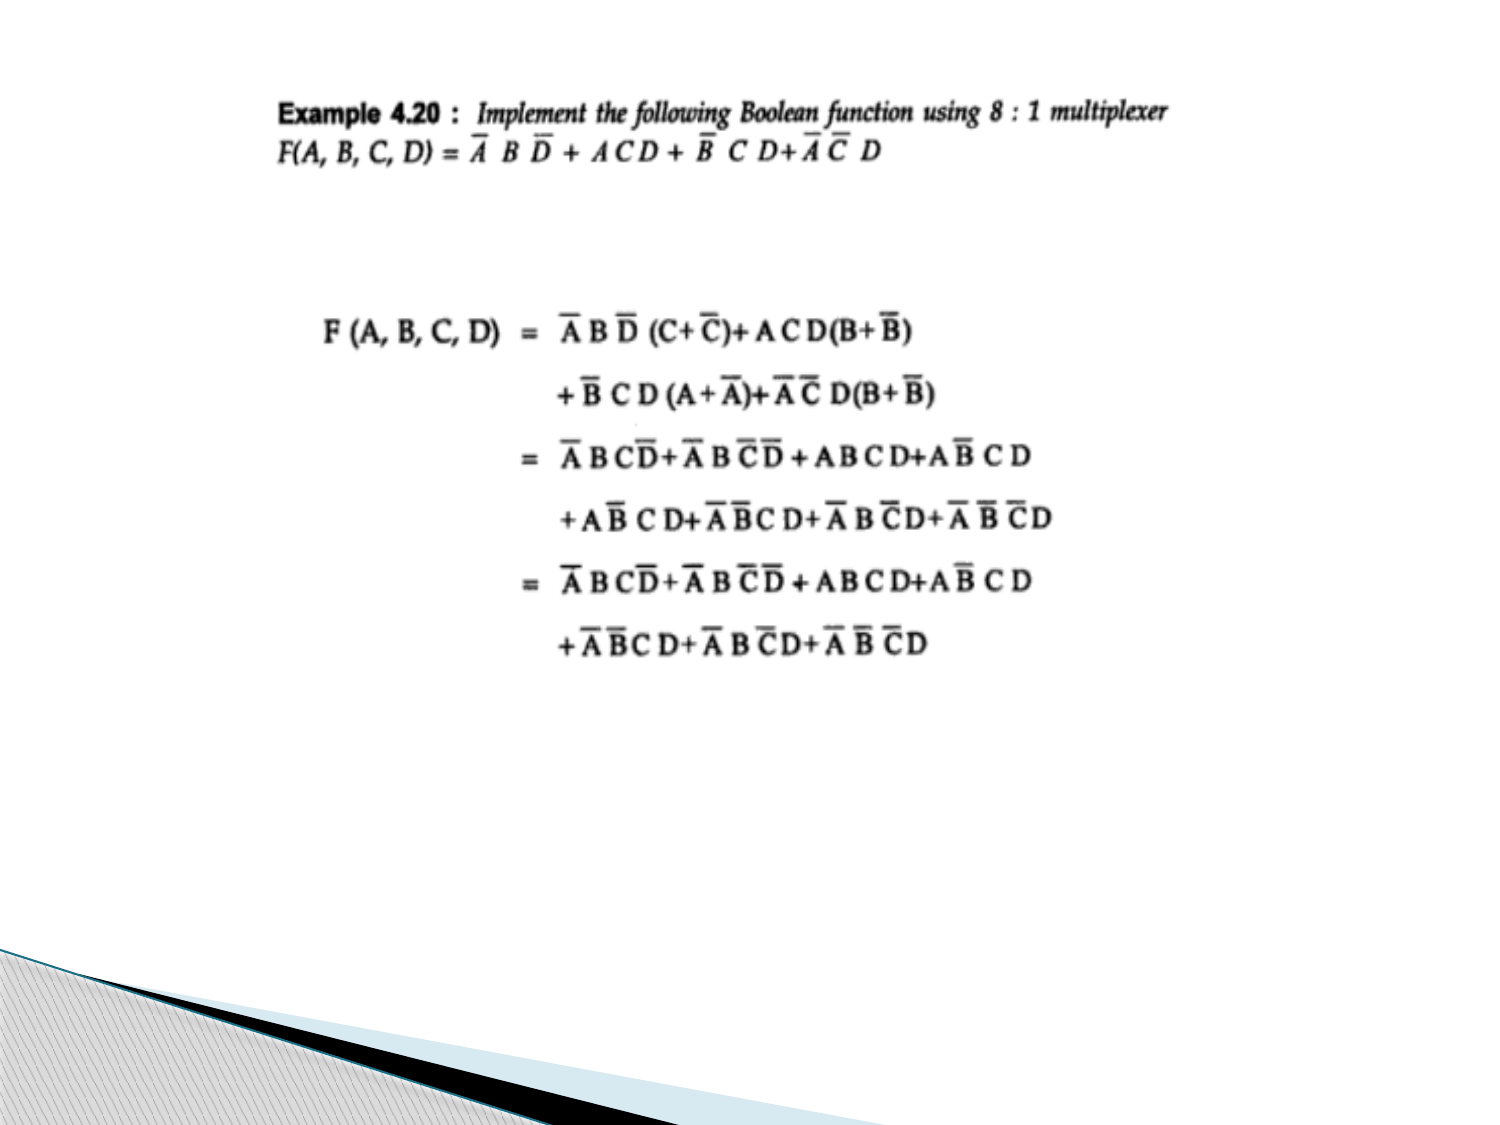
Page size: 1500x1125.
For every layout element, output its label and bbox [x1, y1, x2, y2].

picture [299, 299, 1088, 726]
picture [262, 87, 1201, 176]
